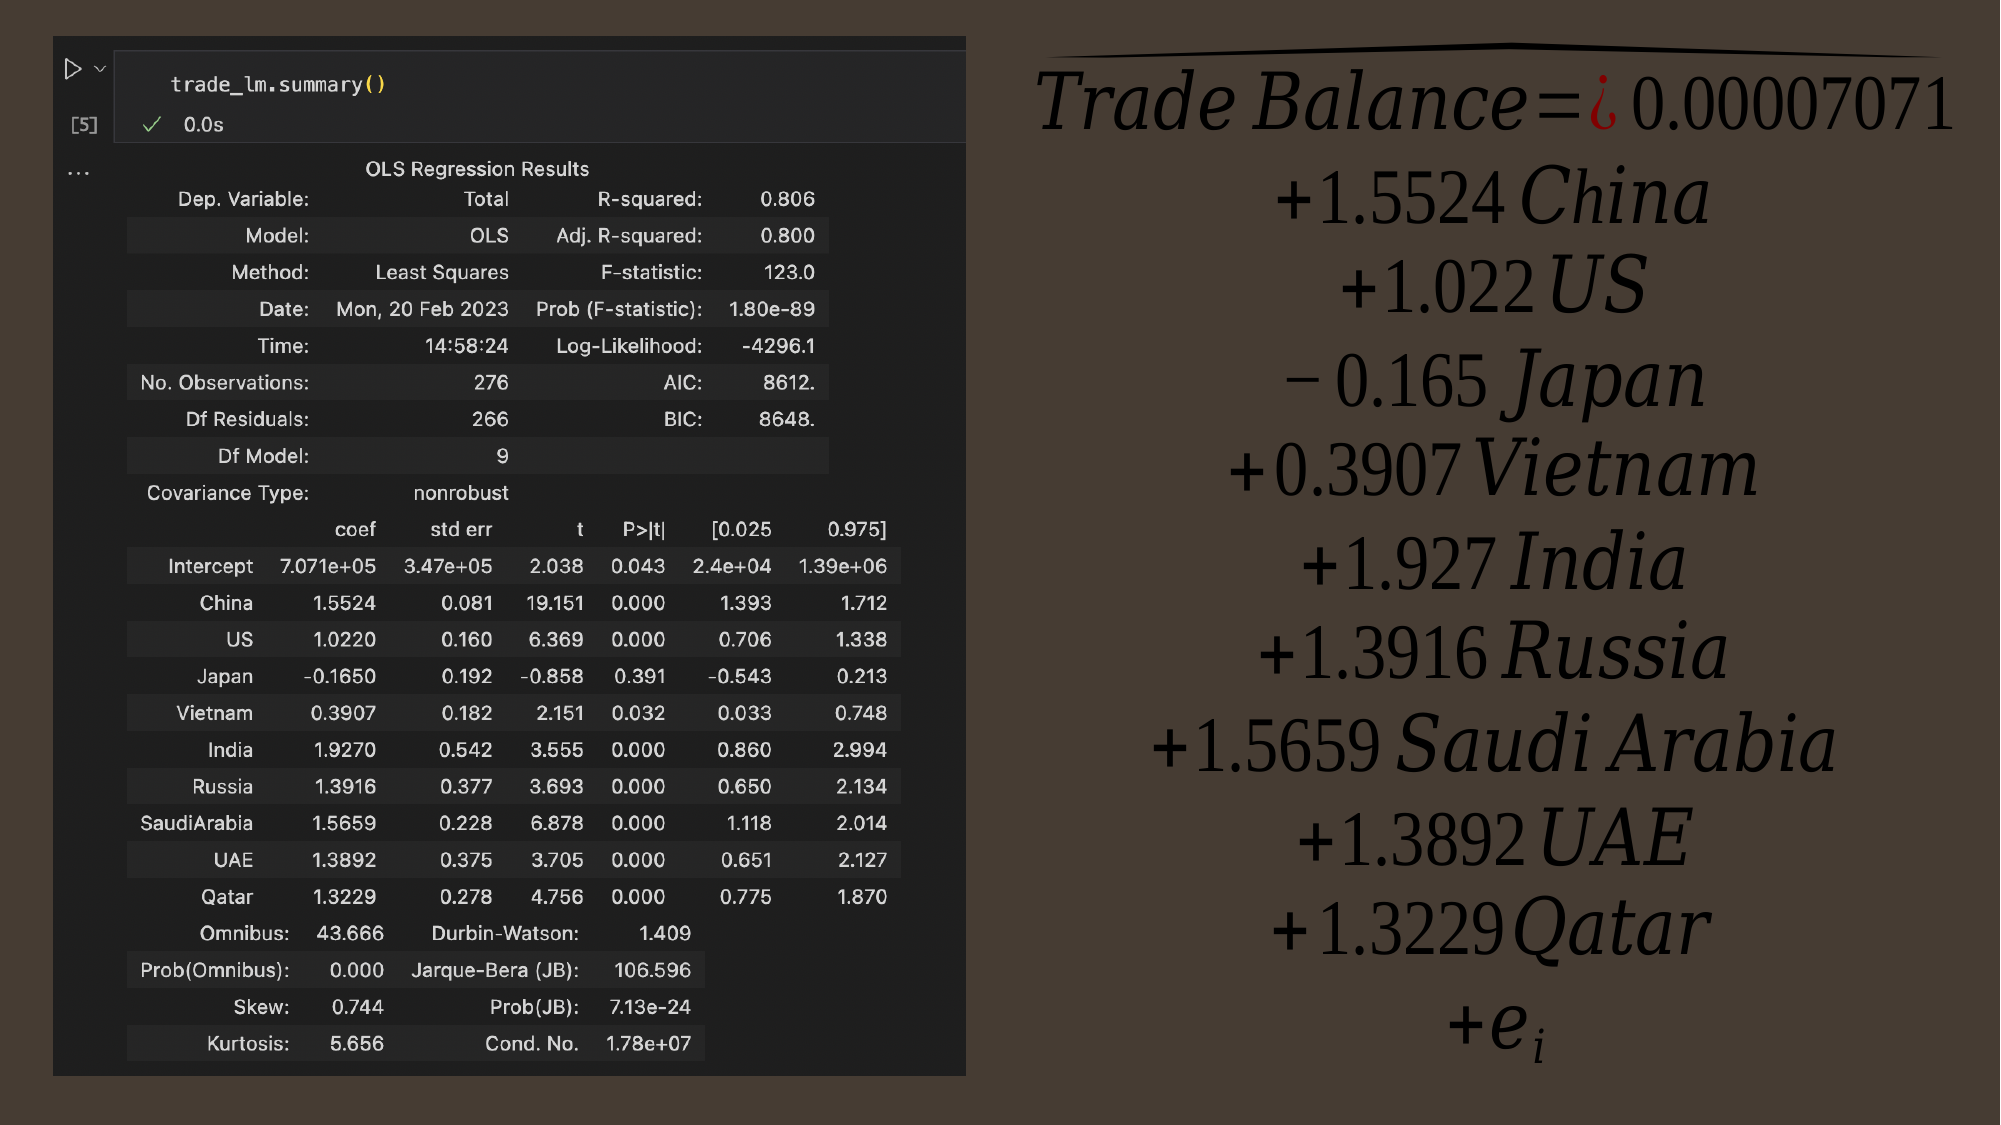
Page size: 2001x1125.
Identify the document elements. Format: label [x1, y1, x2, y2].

list [53, 36, 966, 1076]
